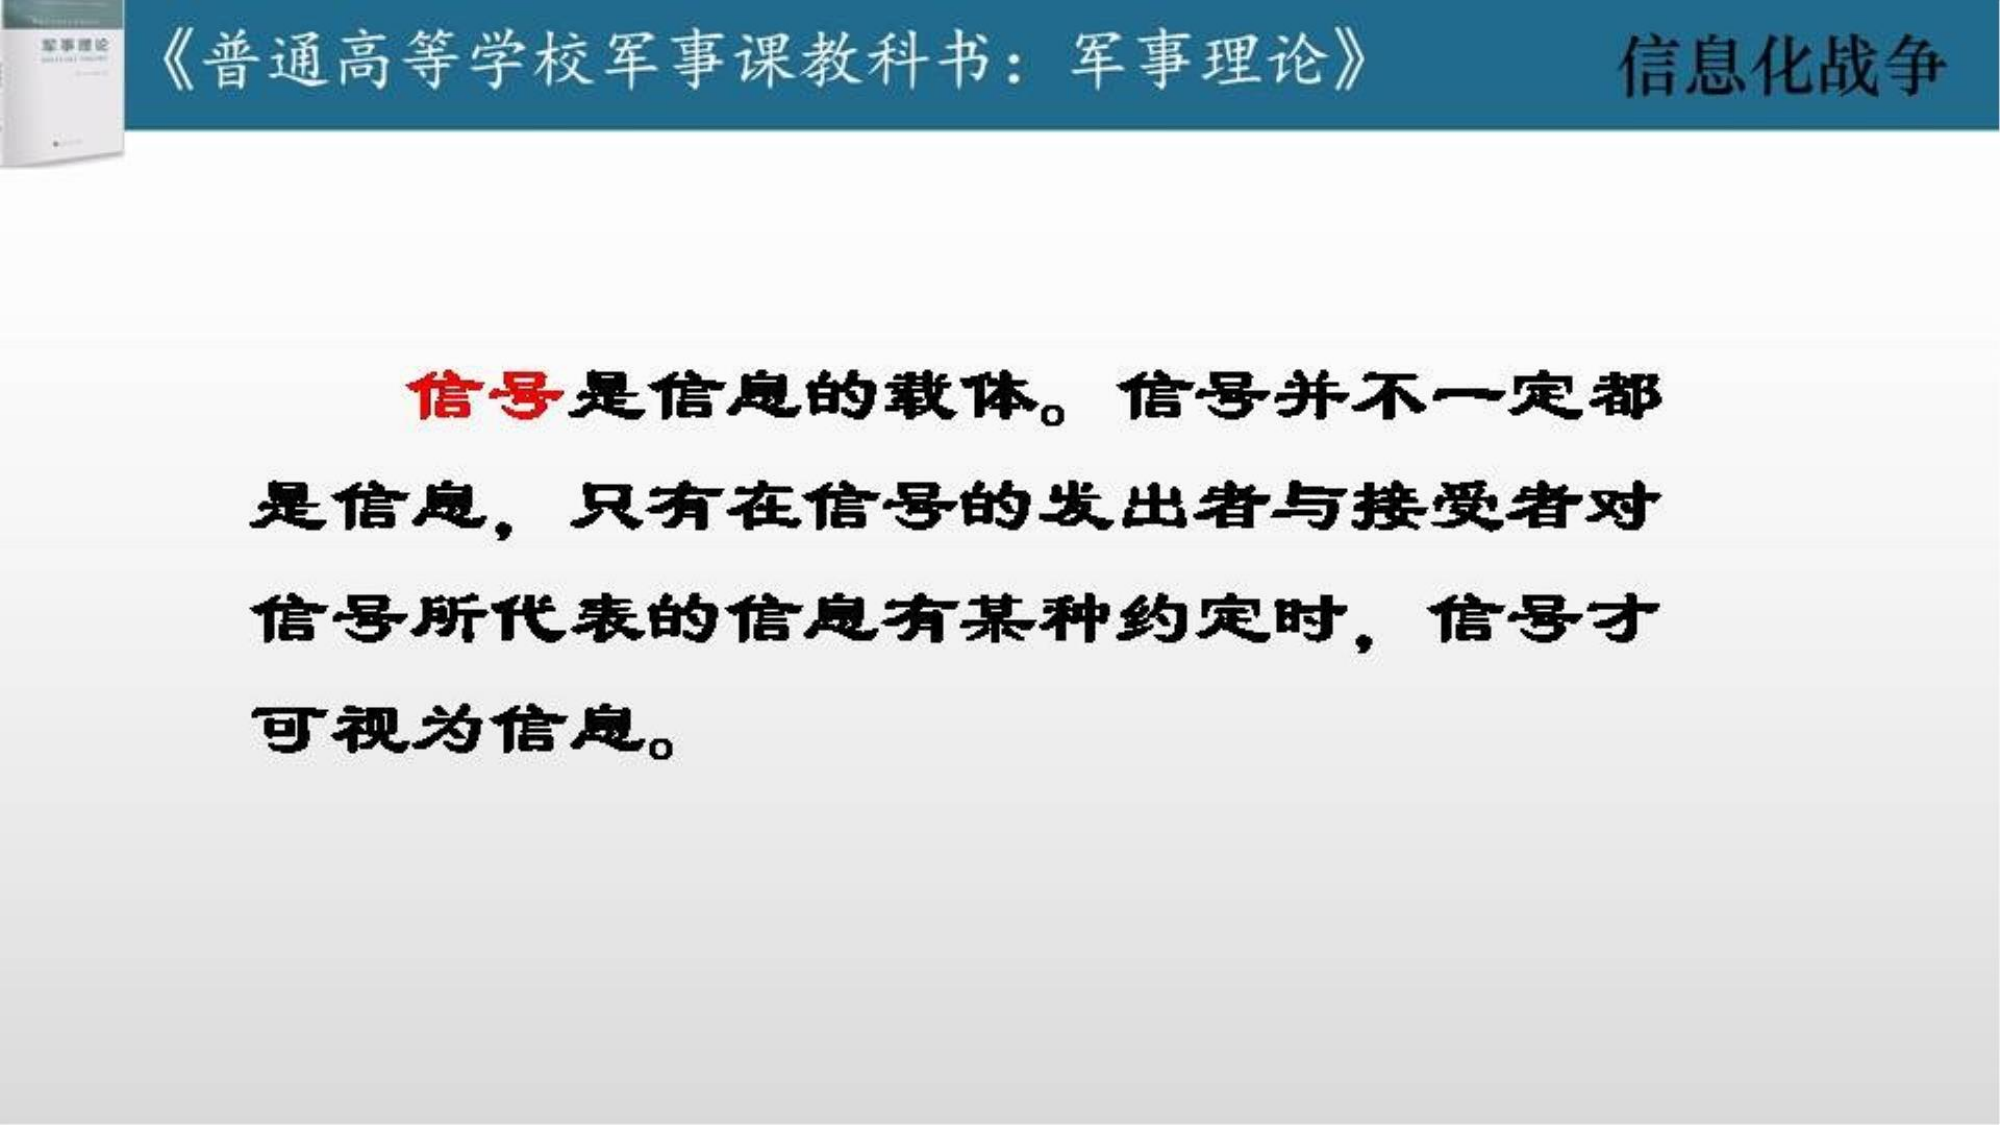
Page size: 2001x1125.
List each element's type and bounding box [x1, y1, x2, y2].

text_box [0, 0, 2000, 1125]
